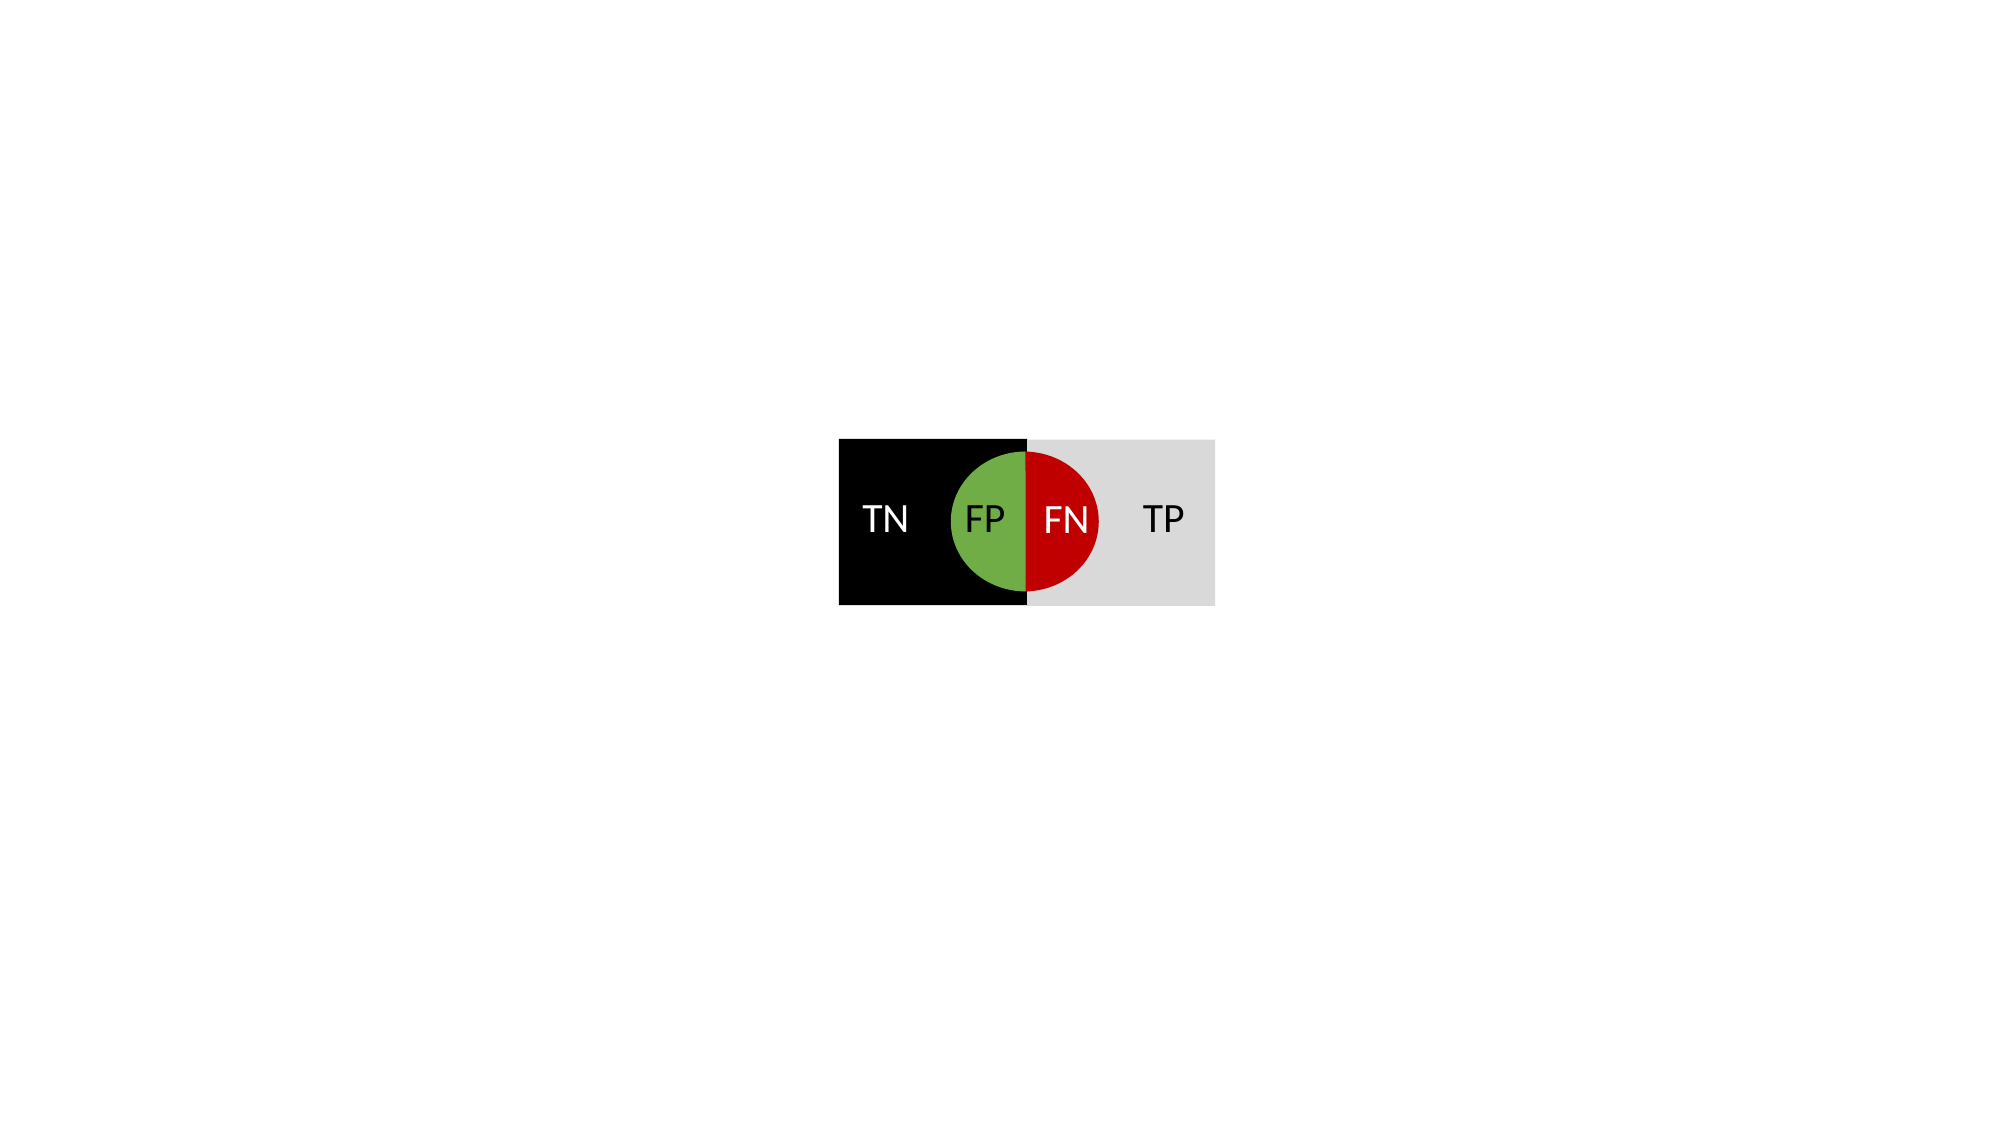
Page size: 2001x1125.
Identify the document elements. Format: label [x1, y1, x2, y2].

text_box [838, 438, 1216, 606]
